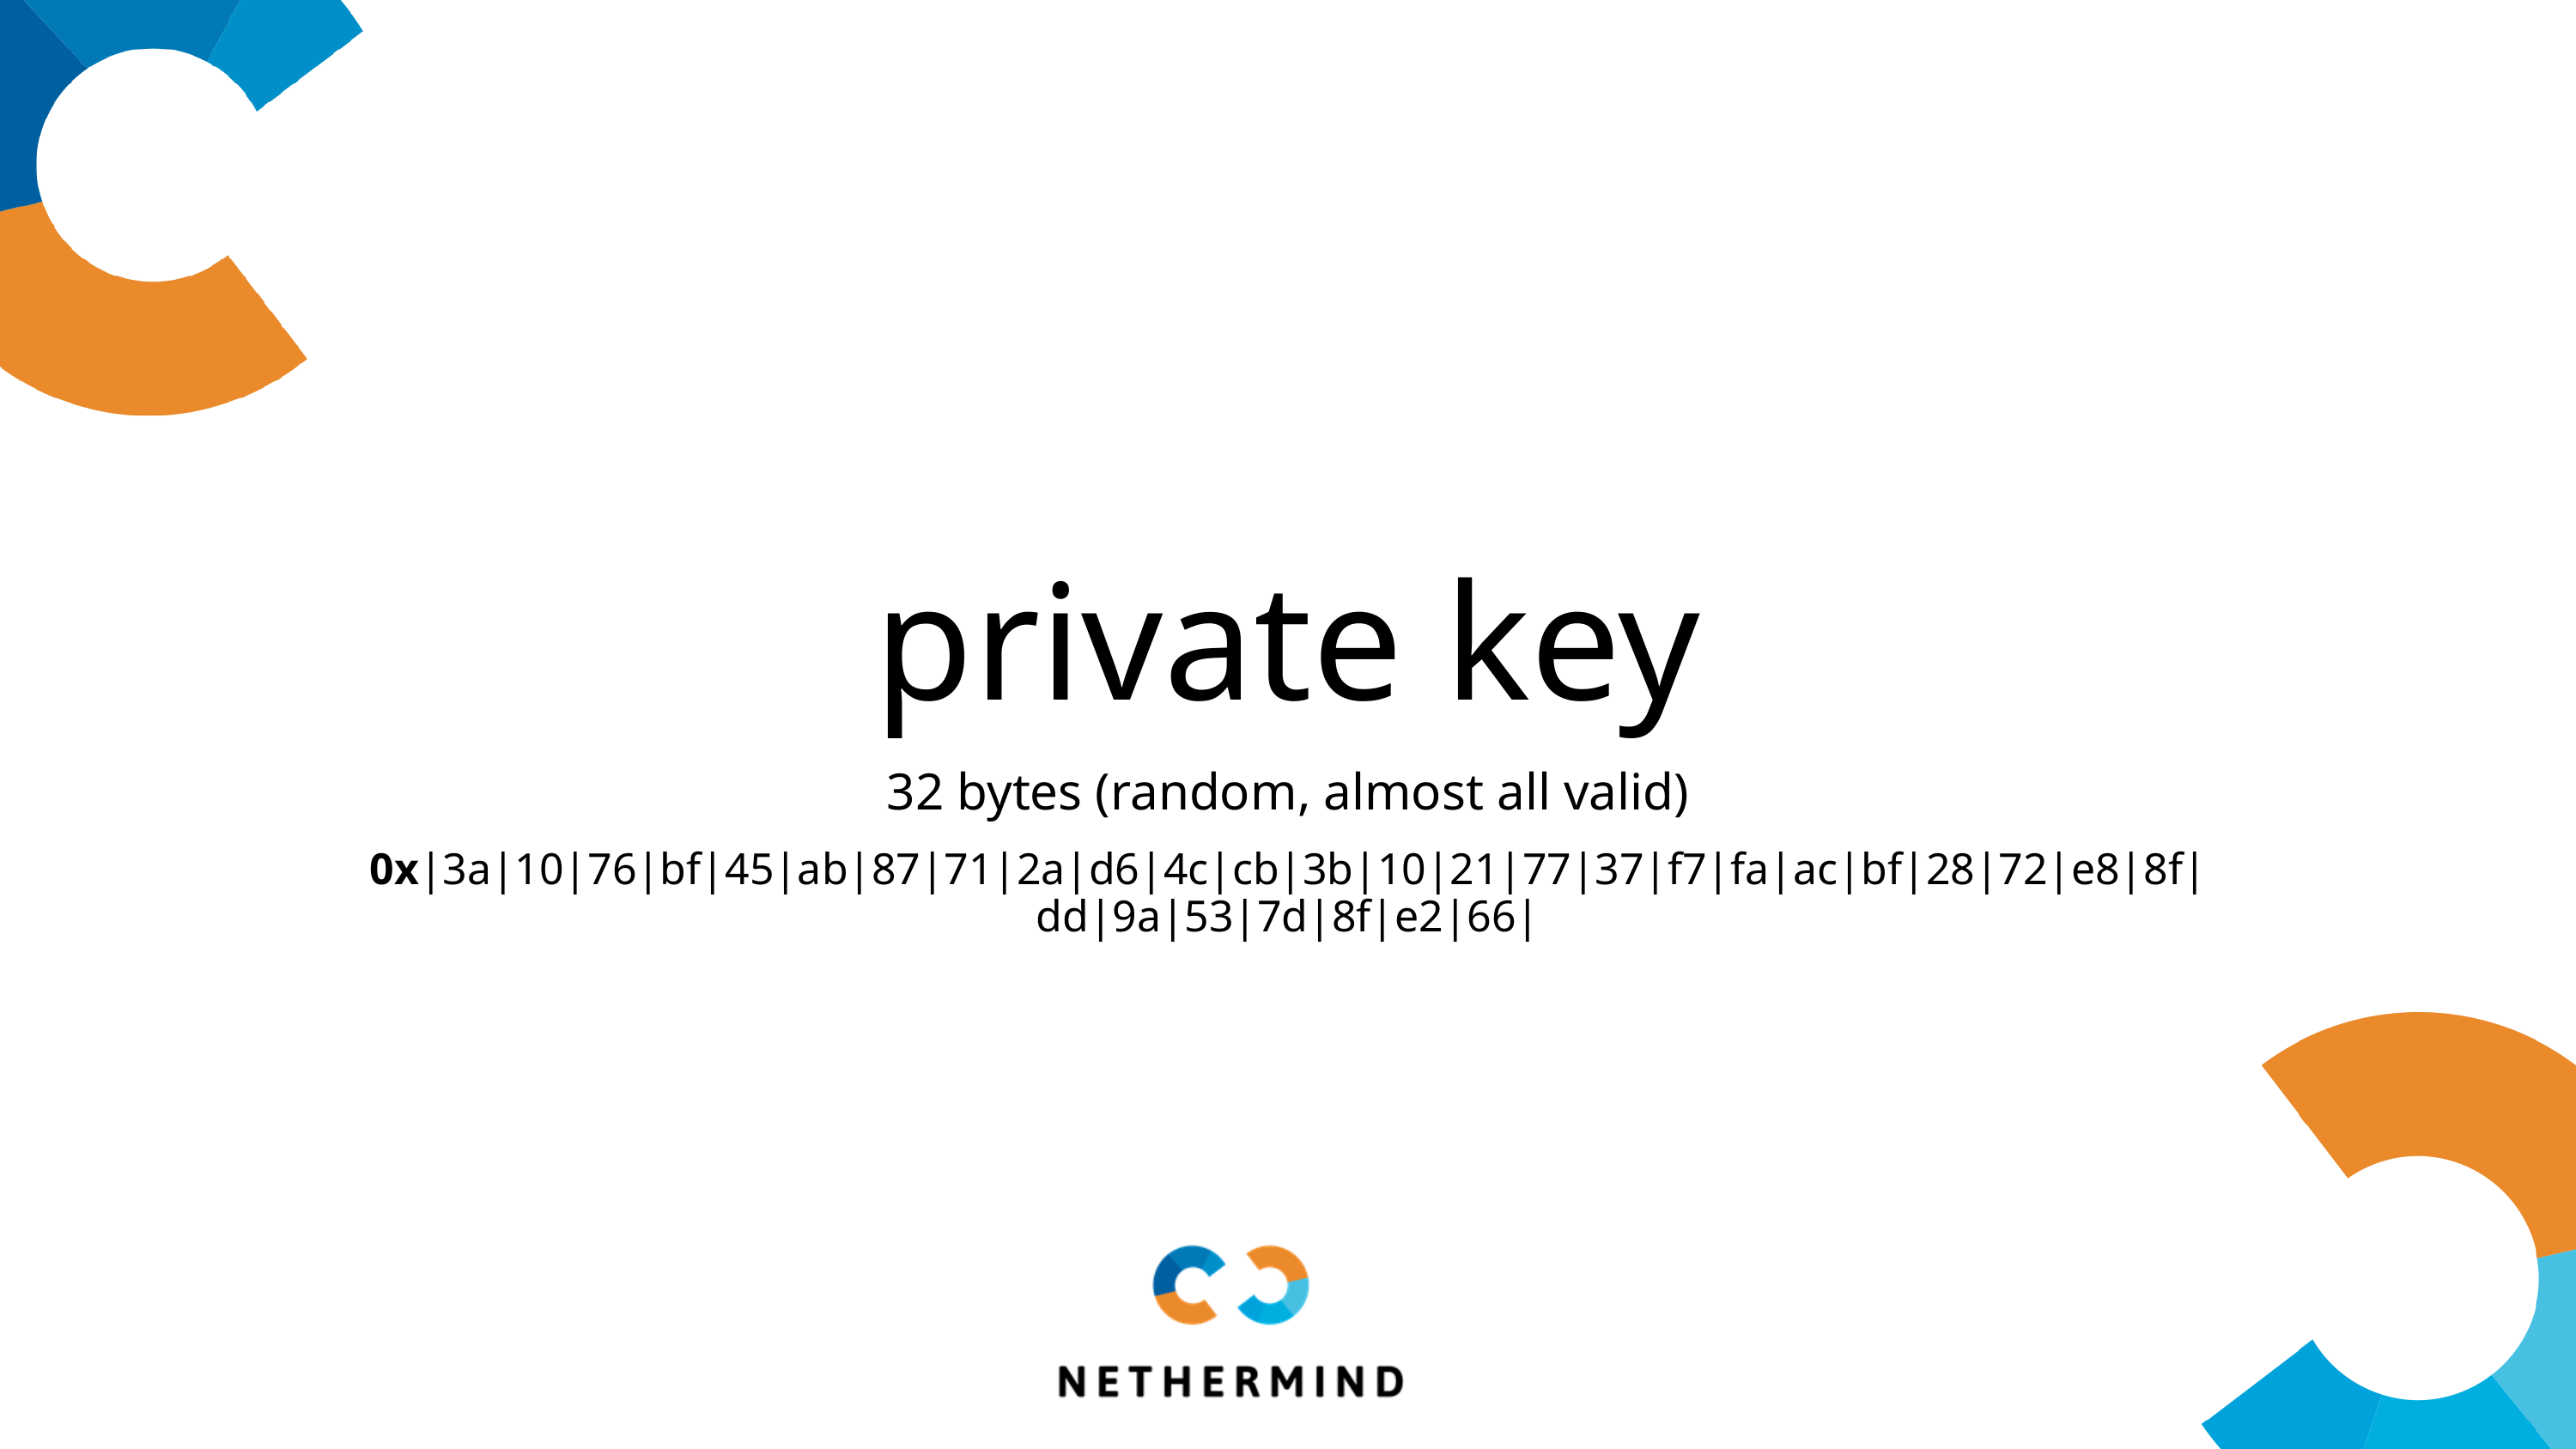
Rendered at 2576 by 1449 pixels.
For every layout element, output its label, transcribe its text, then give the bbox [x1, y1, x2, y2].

picture [1049, 1194, 1430, 1449]
subtitle 32 bytes (random, almost all valid) 0x|3a|10|76|bf|45|ab|87|71|2a|d6|4c|cb|3b|10|21|77|37|f7|fa|ac|bf|28|72|e8|8f|dd|9a|53|7d|8f|e2|66| [322, 761, 2254, 1111]
title private key [322, 237, 2254, 742]
picture [2181, 976, 2576, 1449]
picture [0, 0, 456, 451]
